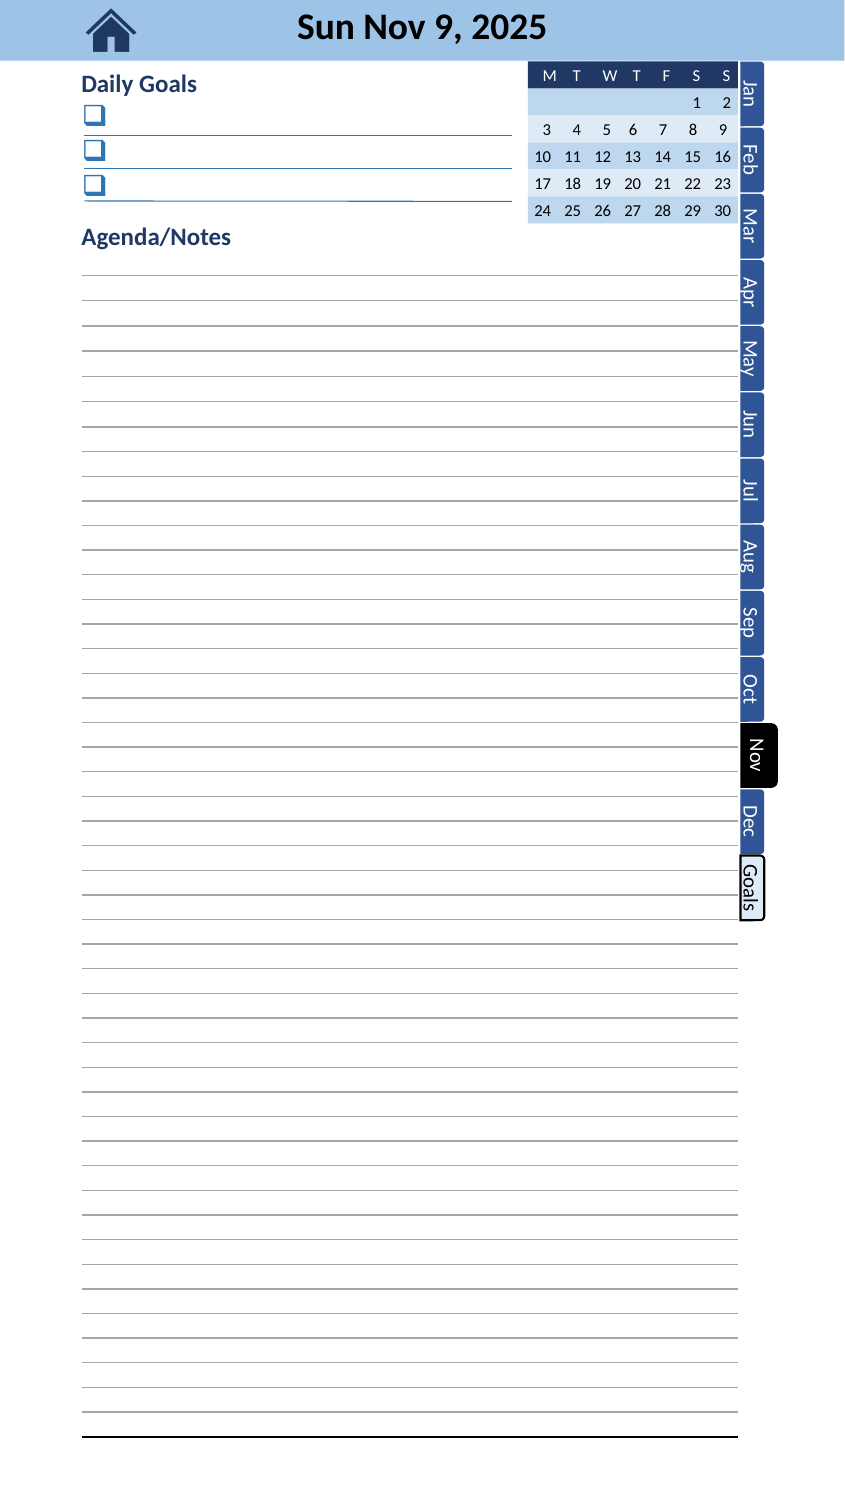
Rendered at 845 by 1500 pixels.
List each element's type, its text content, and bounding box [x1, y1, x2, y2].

picture [82, 1, 140, 59]
list Sun Nov 9, 2025 [190, 0, 655, 61]
